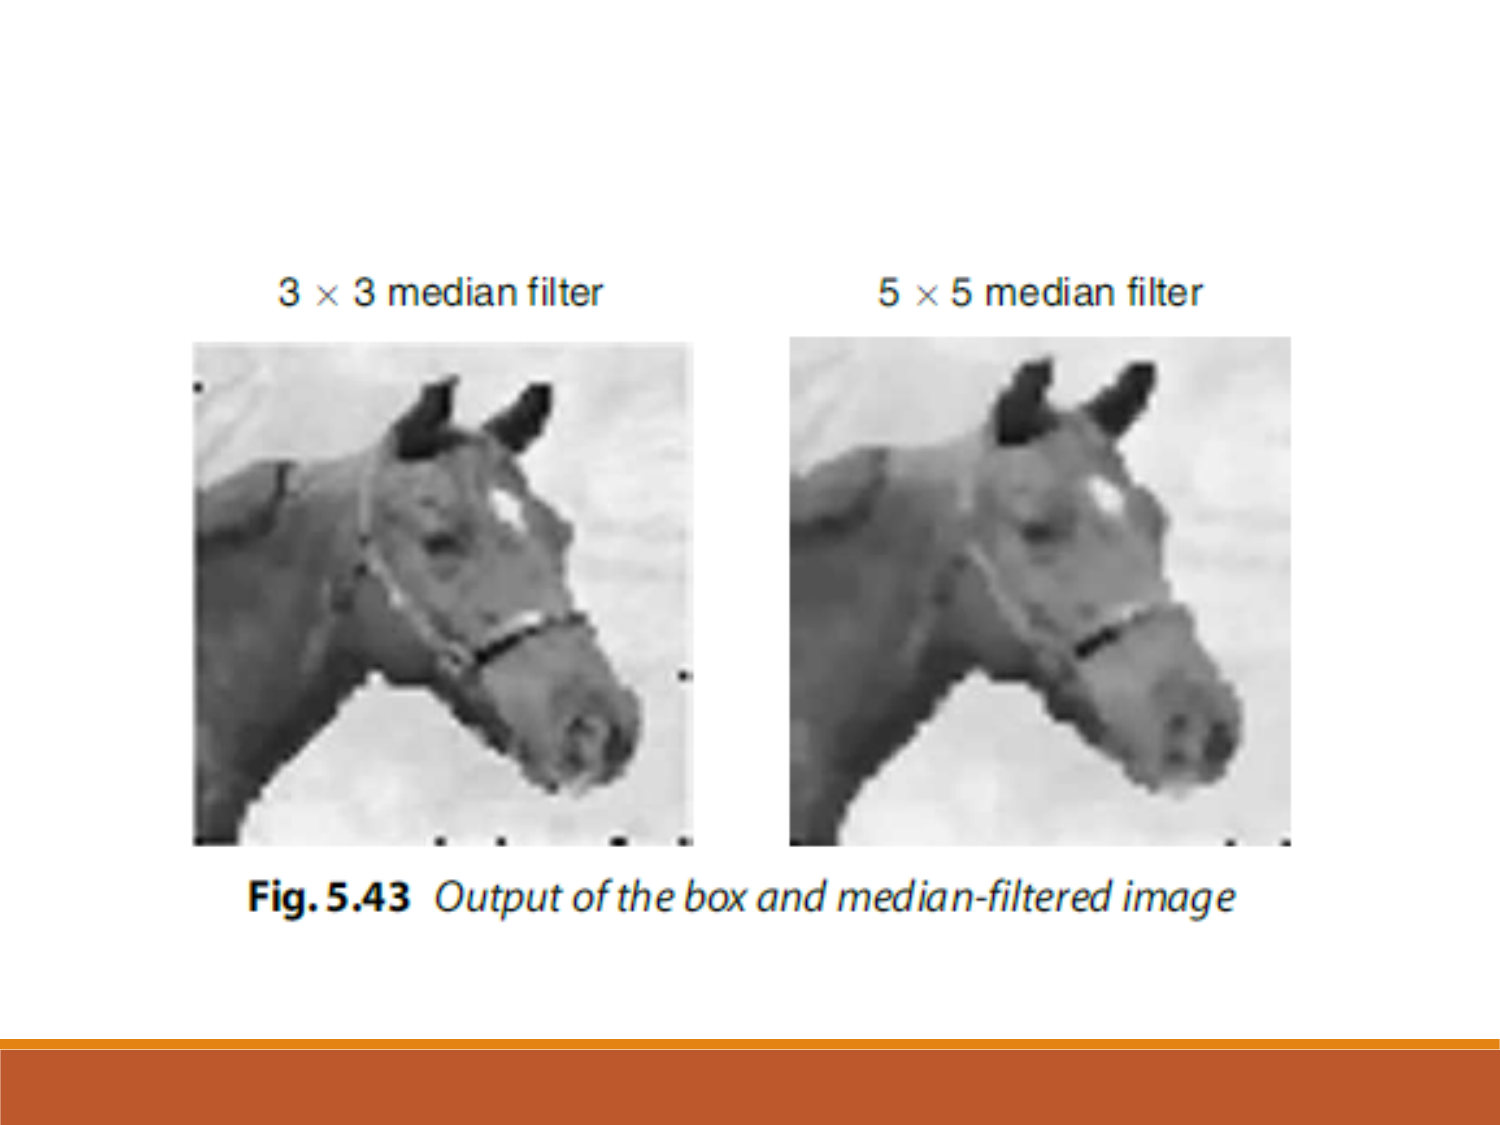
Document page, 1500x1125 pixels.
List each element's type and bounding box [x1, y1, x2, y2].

picture [123, 231, 1342, 964]
